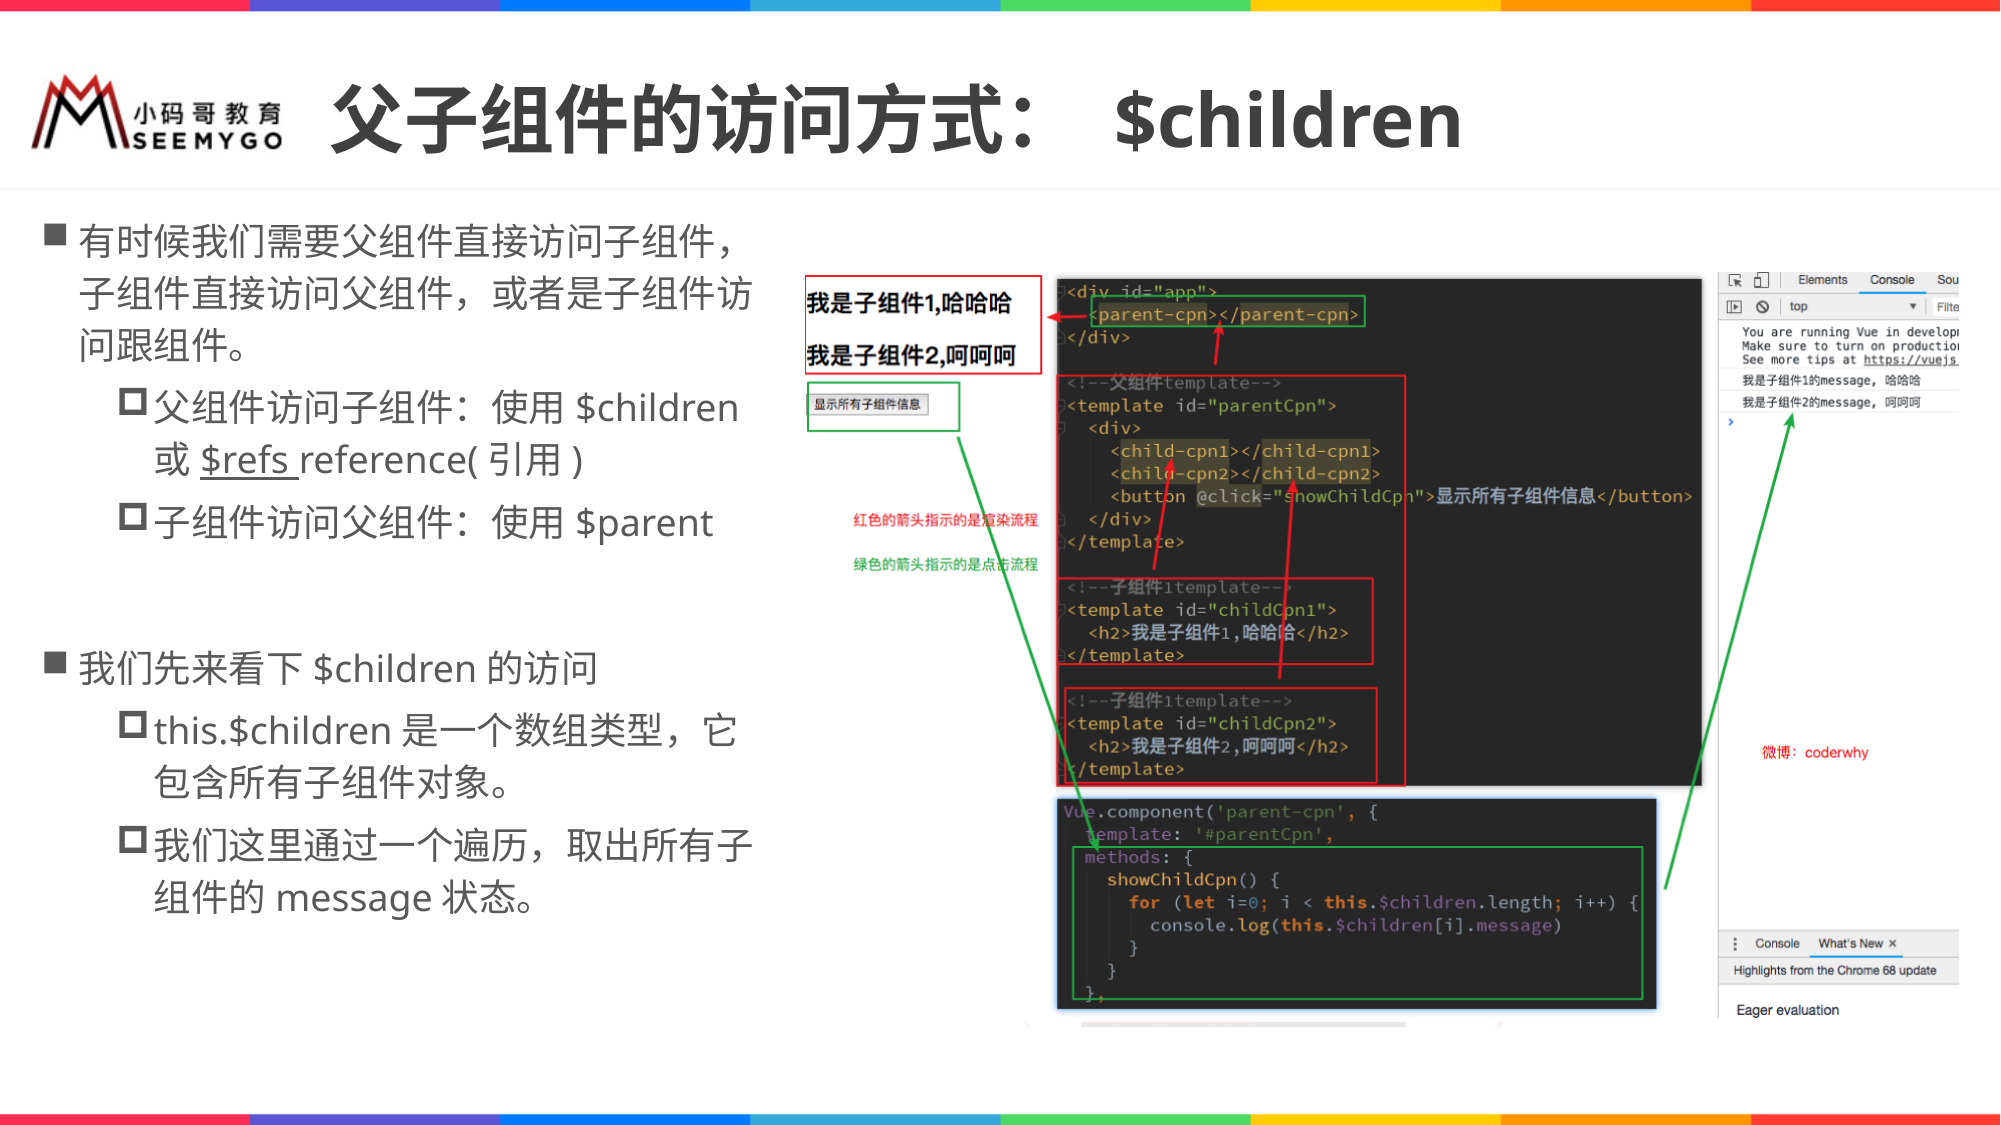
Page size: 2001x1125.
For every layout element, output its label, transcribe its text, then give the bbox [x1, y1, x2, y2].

picture [0, 0, 2001, 1125]
title 父子组件的访问方式： $children [314, 64, 1968, 182]
list 有时候我们需要父组件直接访问子组件，子组件直接访问父组件，或者是子组件访问跟组件。 父组件访问子组件：使用$children或$refs reference(引用) 子组件访问父组件：使用$parent 我们先来看下$children的访问 this.$children是一个数组类型，它包含所有子组件对象。 我们这里通过一个遍历，取出所有子组件的message状态。 [26, 203, 789, 1097]
